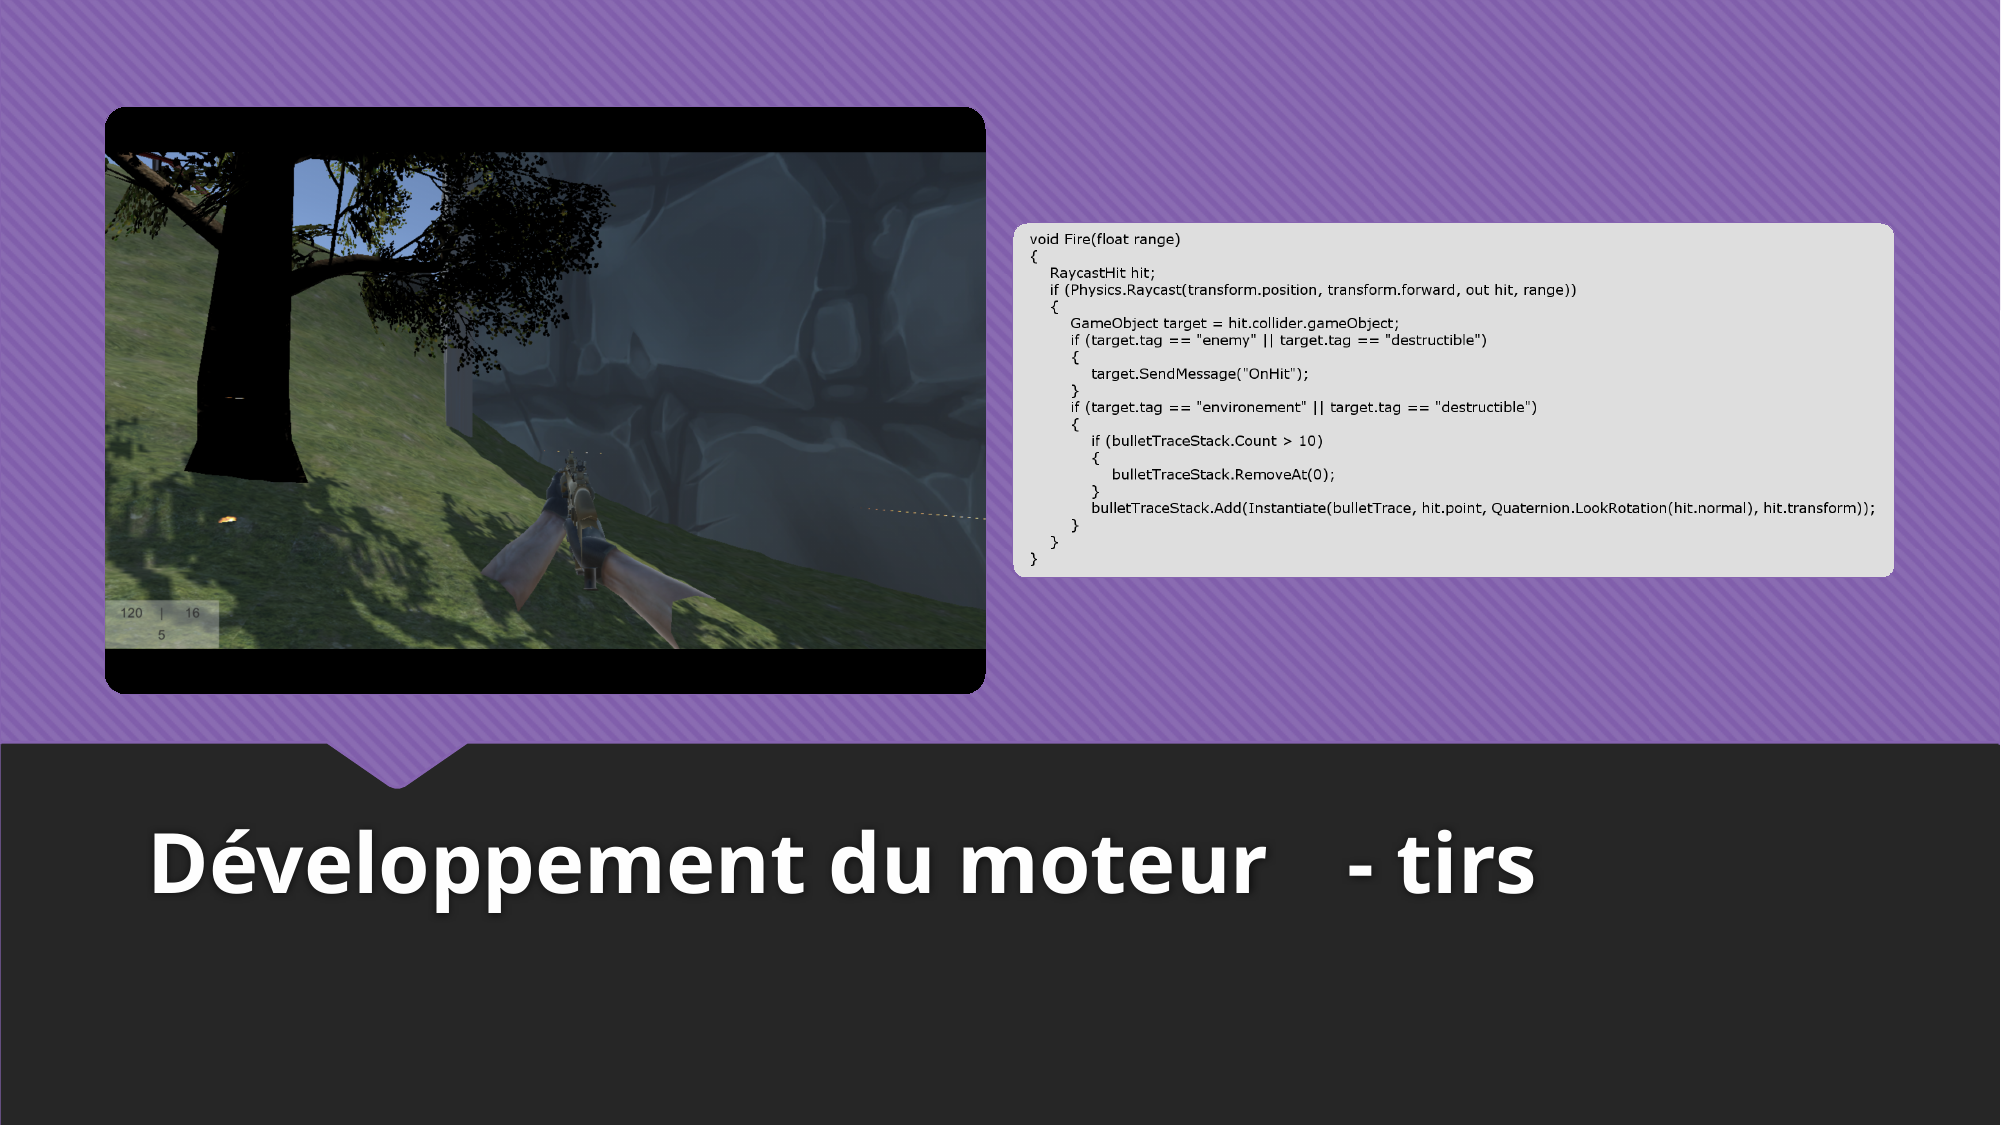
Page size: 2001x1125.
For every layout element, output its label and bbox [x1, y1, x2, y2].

picture [103, 105, 987, 696]
text_box [0, 0, 2000, 742]
picture [1012, 222, 1896, 579]
text_box [0, 742, 2000, 1125]
